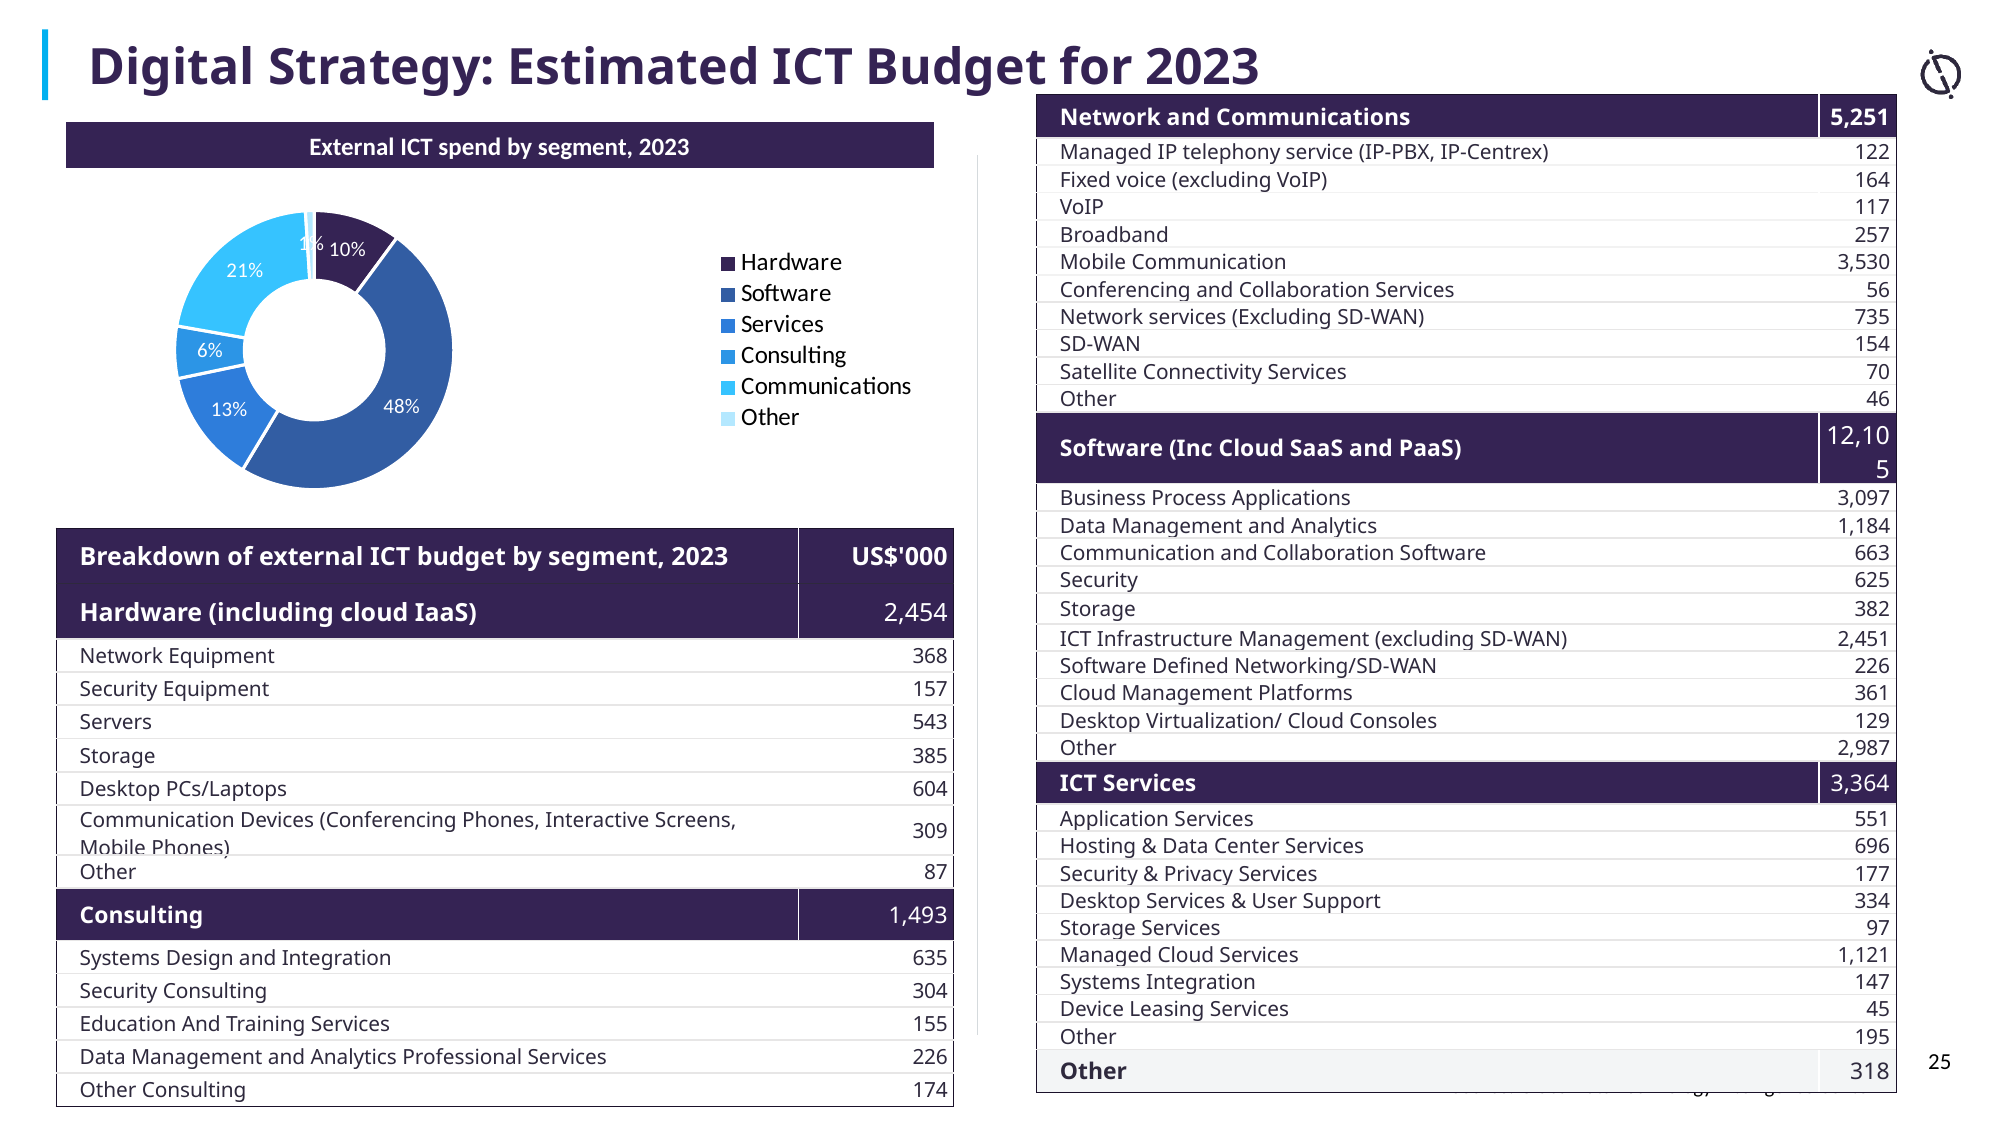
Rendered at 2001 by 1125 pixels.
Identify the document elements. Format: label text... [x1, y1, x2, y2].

table_cell Communication and Collaboration Software [1037, 539, 1818, 565]
table_cell Conferencing and Collaboration Services [1037, 276, 1818, 301]
table_cell 87 [799, 856, 953, 887]
table_cell Other Consulting [57, 1074, 798, 1093]
table_cell Other [1037, 1050, 1818, 1092]
table_cell 129 [1820, 707, 1896, 732]
table_cell Security Consulting [57, 974, 798, 1006]
table_cell Desktop Virtualization/ Cloud Consoles [1037, 707, 1818, 732]
table_cell 3,530 [1820, 248, 1896, 274]
table_cell Device Leasing Services [1037, 995, 1818, 1021]
table_cell 2,987 [1820, 734, 1896, 760]
table_cell 1,184 [1820, 512, 1896, 537]
table_cell 3,364 [1820, 762, 1896, 803]
table_cell SD-WAN [1037, 330, 1818, 356]
table_cell Data Management and Analytics [1037, 512, 1818, 537]
table_cell Storage [1037, 594, 1818, 623]
table_cell 318 [1820, 1050, 1896, 1092]
table_cell Broadband [1037, 221, 1818, 246]
table_cell 147 [1820, 968, 1896, 994]
table_cell 46 [1820, 385, 1896, 411]
table_cell 543 [799, 706, 953, 738]
table_cell Storage Services [1037, 914, 1818, 939]
table_cell Systems Integration [1037, 968, 1818, 994]
table_cell 1,493 [799, 889, 953, 940]
table_cell Mobile Communication [1037, 248, 1818, 274]
table_cell Business Process Applications [1037, 484, 1818, 510]
table_cell Fixed voice (excluding VoIP) [1037, 166, 1819, 192]
table_cell Network Equipment [57, 640, 798, 671]
table_cell 177 [1820, 860, 1896, 885]
table_cell Other [1037, 1023, 1818, 1049]
table_cell 1,121 [1820, 941, 1896, 966]
table_cell Hosting & Data Center Services [1037, 832, 1818, 858]
table_cell Consulting [57, 889, 798, 940]
table_cell 361 [1820, 679, 1896, 705]
table_cell Software (Inc Cloud SaaS and PaaS) [1037, 413, 1818, 483]
table_cell 97 [1820, 914, 1896, 939]
text_box External ICT spend by segment, 2023 [66, 122, 934, 168]
table_cell Cloud Management Platforms [1037, 679, 1818, 705]
table_cell 226 [1820, 652, 1896, 678]
table_cell Managed IP telephony service (IP-PBX, IP-Centrex) [1037, 139, 1818, 164]
table_cell Application Services [1037, 805, 1818, 830]
table_cell Hardware (including cloud IaaS) [57, 584, 798, 638]
table_cell Satellite Connectivity Services [1037, 358, 1818, 384]
table_cell Security Equipment [57, 673, 798, 704]
table_cell 385 [799, 739, 953, 771]
chart [34, 175, 933, 508]
table_cell Servers [57, 706, 798, 738]
table_cell 226 [799, 1041, 953, 1072]
table_cell 70 [1820, 358, 1896, 384]
table_cell 735 [1820, 303, 1896, 329]
table_cell VoIP [1037, 193, 1818, 219]
table_cell 604 [799, 773, 953, 804]
table_header Breakdown of external ICT budget by segment, 2023 [57, 529, 798, 583]
table_cell Other [57, 856, 798, 887]
table_cell 45 [1820, 995, 1896, 1021]
picture [1920, 49, 1961, 99]
table_cell ICT Infrastructure Management (excluding SD-WAN) [1037, 625, 1818, 650]
table_header 5,251 [1820, 95, 1896, 137]
table_cell Software Defined Networking/SD-WAN [1037, 652, 1818, 678]
table_cell Desktop Services & User Support [1037, 887, 1818, 913]
table_cell 696 [1820, 832, 1896, 858]
table_cell 334 [1820, 887, 1896, 913]
table_cell 625 [1820, 567, 1896, 592]
table_cell 304 [799, 974, 953, 1006]
table_cell ICT Services [1037, 762, 1818, 803]
table_cell Storage [57, 739, 798, 771]
table_cell 635 [799, 941, 953, 973]
table_cell 164 [1819, 166, 1896, 192]
table_cell 2,454 [799, 584, 953, 638]
table_cell Data Management and Analytics Professional Services [57, 1041, 798, 1072]
table_cell 174 [799, 1074, 953, 1093]
table_cell Managed Cloud Services [1037, 941, 1818, 966]
table_header US$'000 [799, 529, 953, 583]
table_cell 368 [799, 640, 953, 671]
table_cell 551 [1820, 805, 1896, 830]
table_cell 56 [1820, 276, 1896, 301]
text_box [41, 1093, 1884, 1125]
table_header Network and Communications [1037, 95, 1818, 137]
table_cell Security [1037, 567, 1818, 592]
table_cell 117 [1820, 193, 1896, 219]
table_cell 3,097 [1820, 484, 1896, 510]
table_cell 154 [1820, 330, 1896, 356]
table_cell Systems Design and Integration [57, 941, 798, 973]
table_cell Other [1037, 385, 1818, 411]
list Digital Strategy: Estimated ICT Budget for 2023 [41, 35, 1884, 94]
table_cell Education And Training Services [57, 1008, 798, 1039]
table_cell 12,105 [1820, 413, 1896, 483]
table_cell 309 [799, 806, 953, 854]
table_cell 155 [799, 1008, 953, 1039]
table_cell 122 [1820, 139, 1896, 164]
table_cell 663 [1820, 539, 1896, 565]
table_cell Other [1037, 734, 1818, 760]
table_cell Desktop PCs/Laptops [57, 773, 798, 804]
table_cell Network services (Excluding SD-WAN) [1037, 303, 1818, 329]
table_cell 195 [1820, 1023, 1896, 1049]
table_cell 382 [1820, 594, 1896, 623]
table_cell Security & Privacy Services [1037, 860, 1818, 885]
table_cell 257 [1820, 221, 1896, 246]
table_cell Communication Devices (Conferencing Phones, Interactive Screens, Mobile Phones) [57, 806, 798, 854]
table_cell 157 [799, 673, 953, 704]
table_cell 2,451 [1820, 625, 1896, 650]
